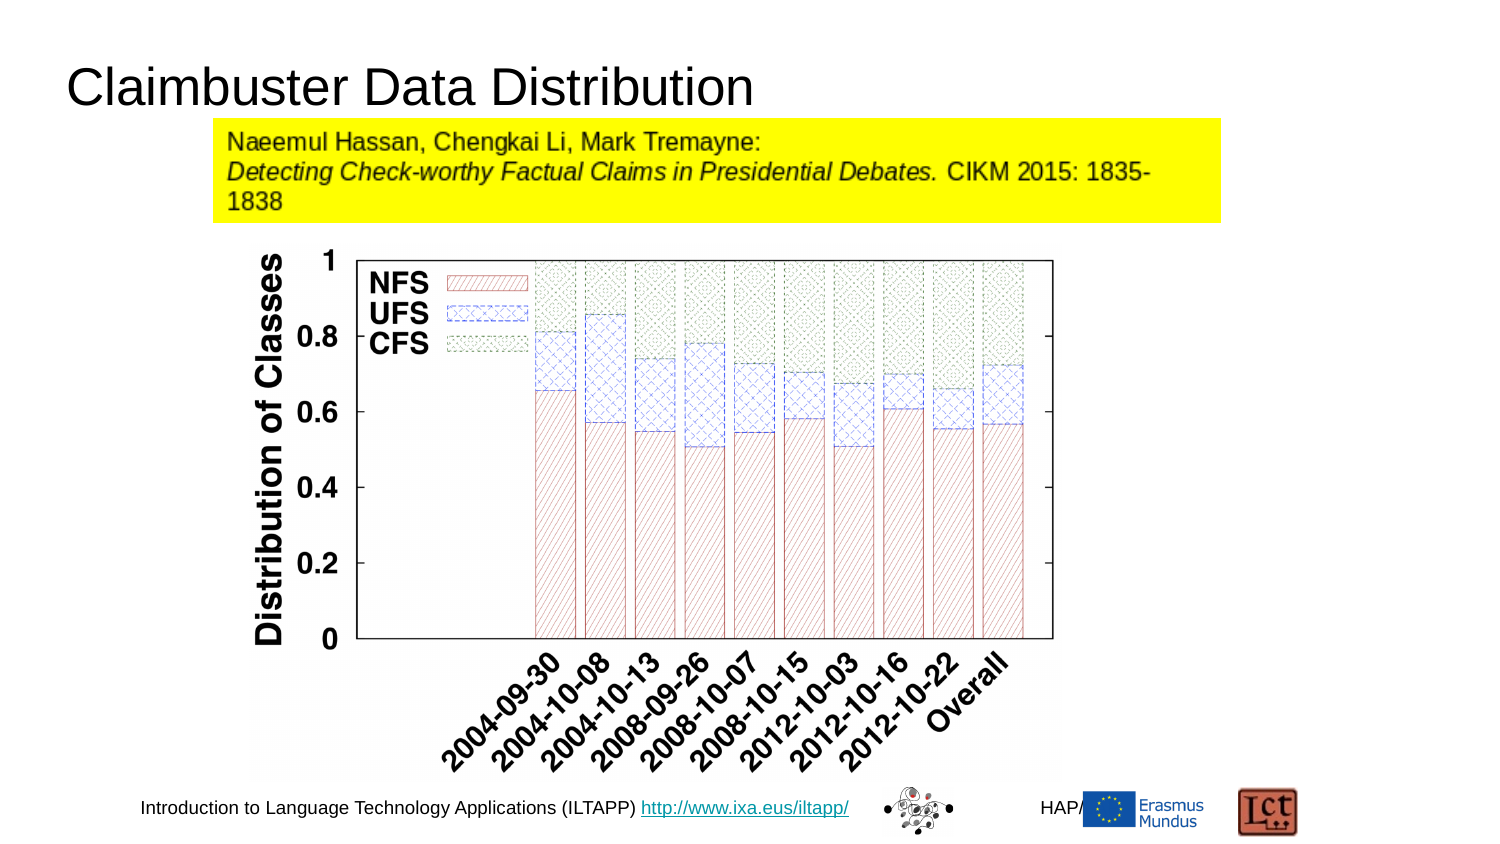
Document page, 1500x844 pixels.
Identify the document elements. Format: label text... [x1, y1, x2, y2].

picture [213, 118, 1221, 224]
picture [882, 787, 954, 837]
picture [249, 243, 1063, 783]
picture [1238, 787, 1298, 837]
title Claimbuster Data Distribution [51, 37, 1449, 132]
picture [1078, 786, 1215, 840]
